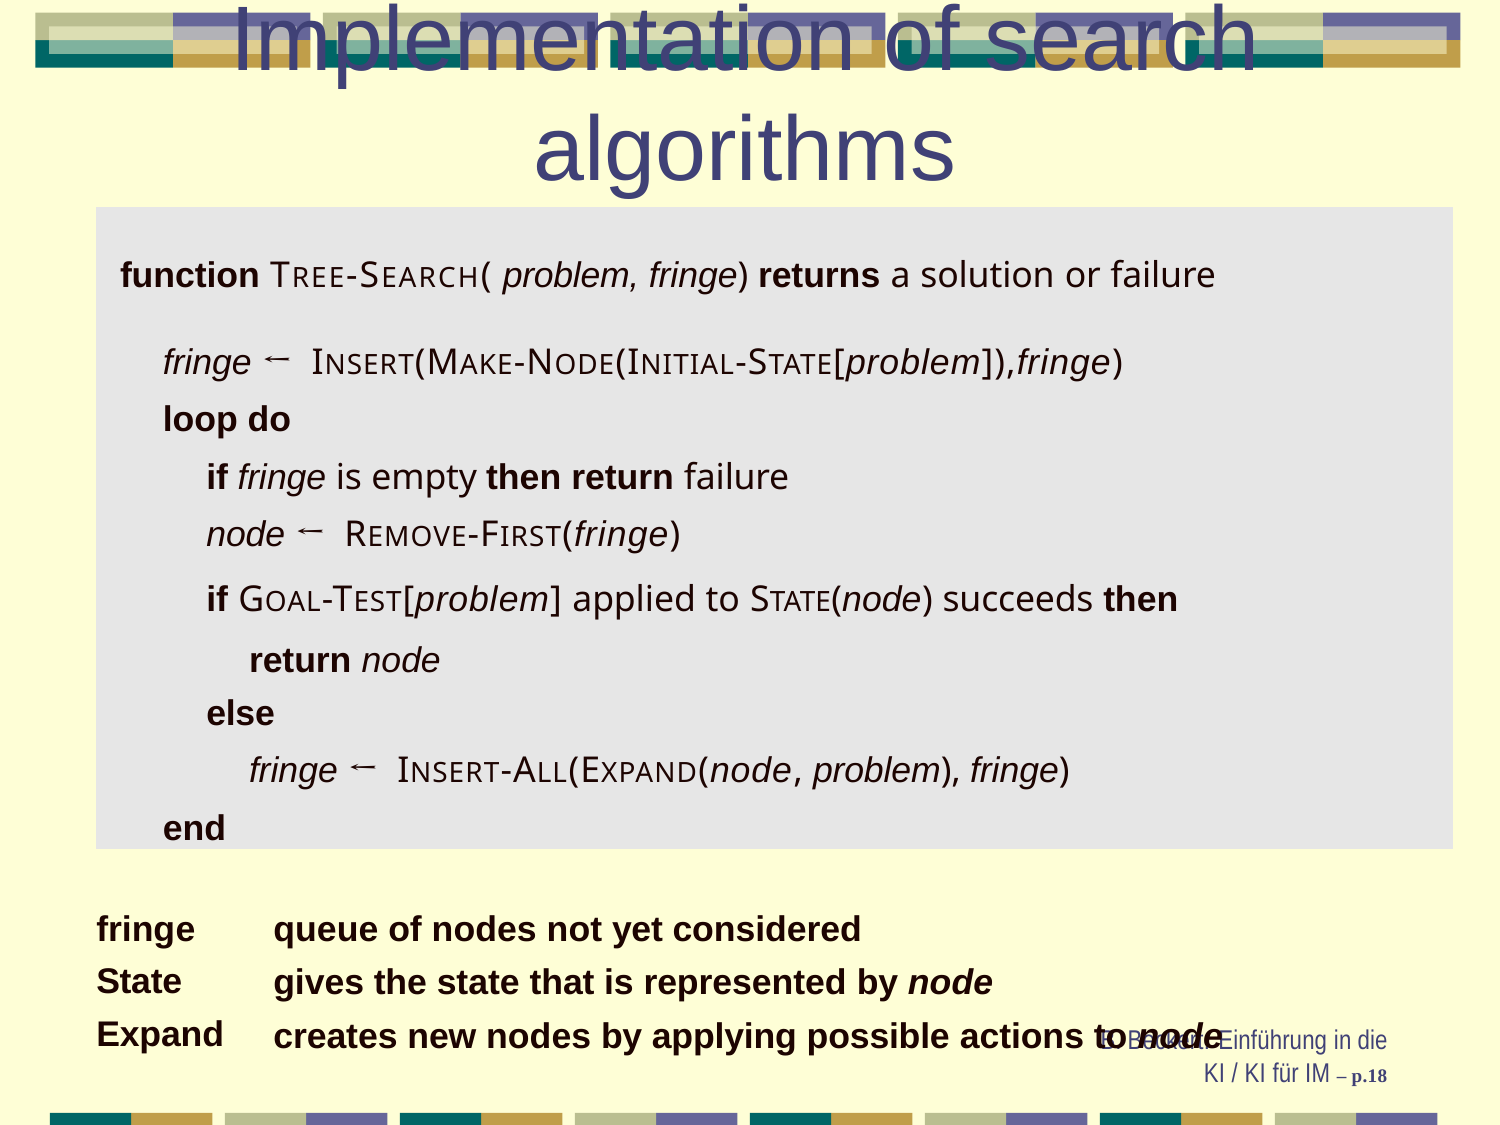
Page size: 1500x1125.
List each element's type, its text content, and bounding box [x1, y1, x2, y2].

text_box queue of nodes not yet considered gives the state that is represented by node creates new nodes by applying possible actions to node [271, 893, 1233, 1056]
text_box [95, 207, 1454, 849]
title Implementation of search algorithms [88, 0, 1399, 199]
slide_number B. Beckert: Einführung in die KI / KI für IM – p.18 [1074, 858, 1388, 1088]
text_box fringe State Expand [94, 893, 227, 1054]
